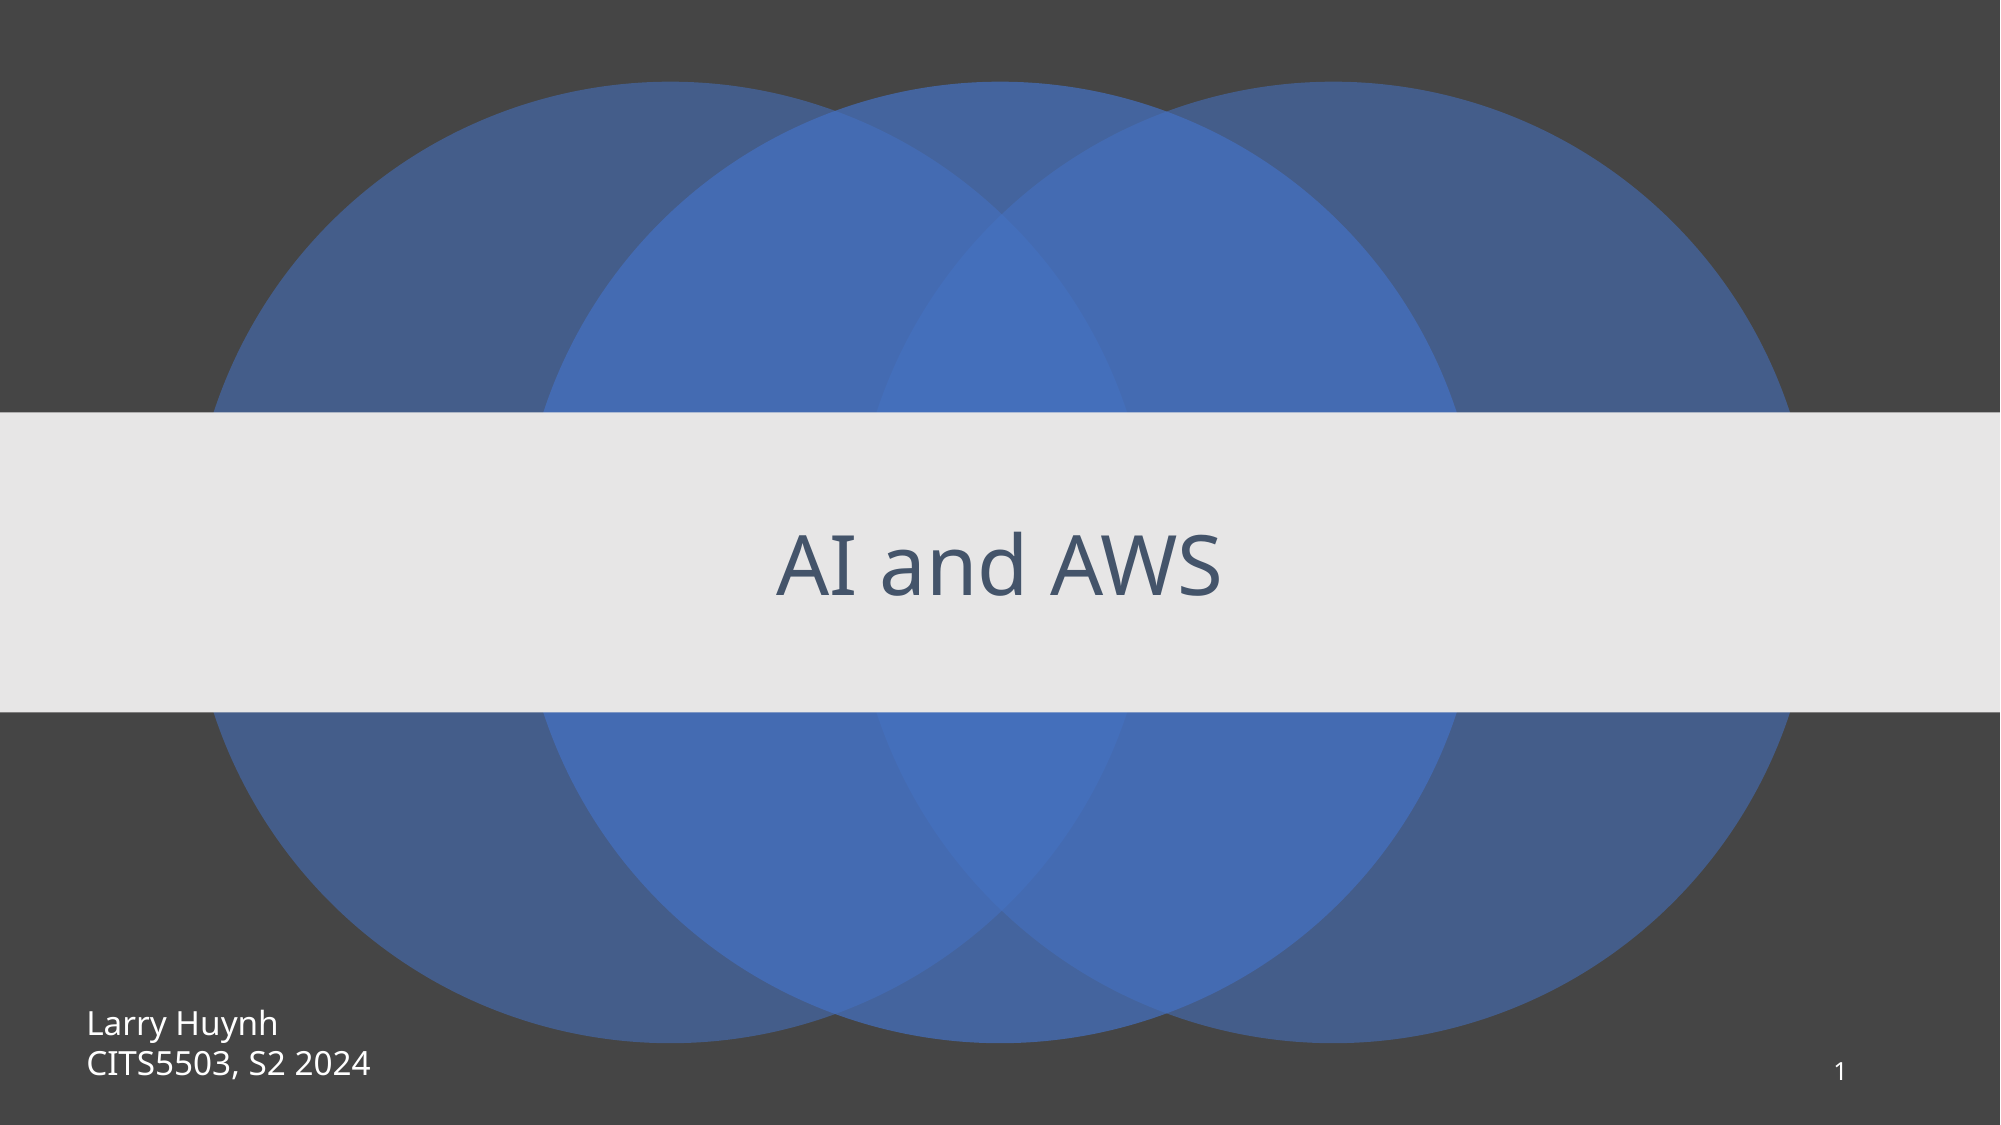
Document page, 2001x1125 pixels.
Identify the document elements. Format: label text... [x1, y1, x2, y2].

slide_number 1 [1412, 1042, 1863, 1103]
text_box [1814, 411, 2000, 713]
text_box [0, 411, 189, 713]
text_box Larry Huynh CITS5503, S2 2024 [71, 994, 638, 1090]
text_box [189, 81, 1814, 1044]
